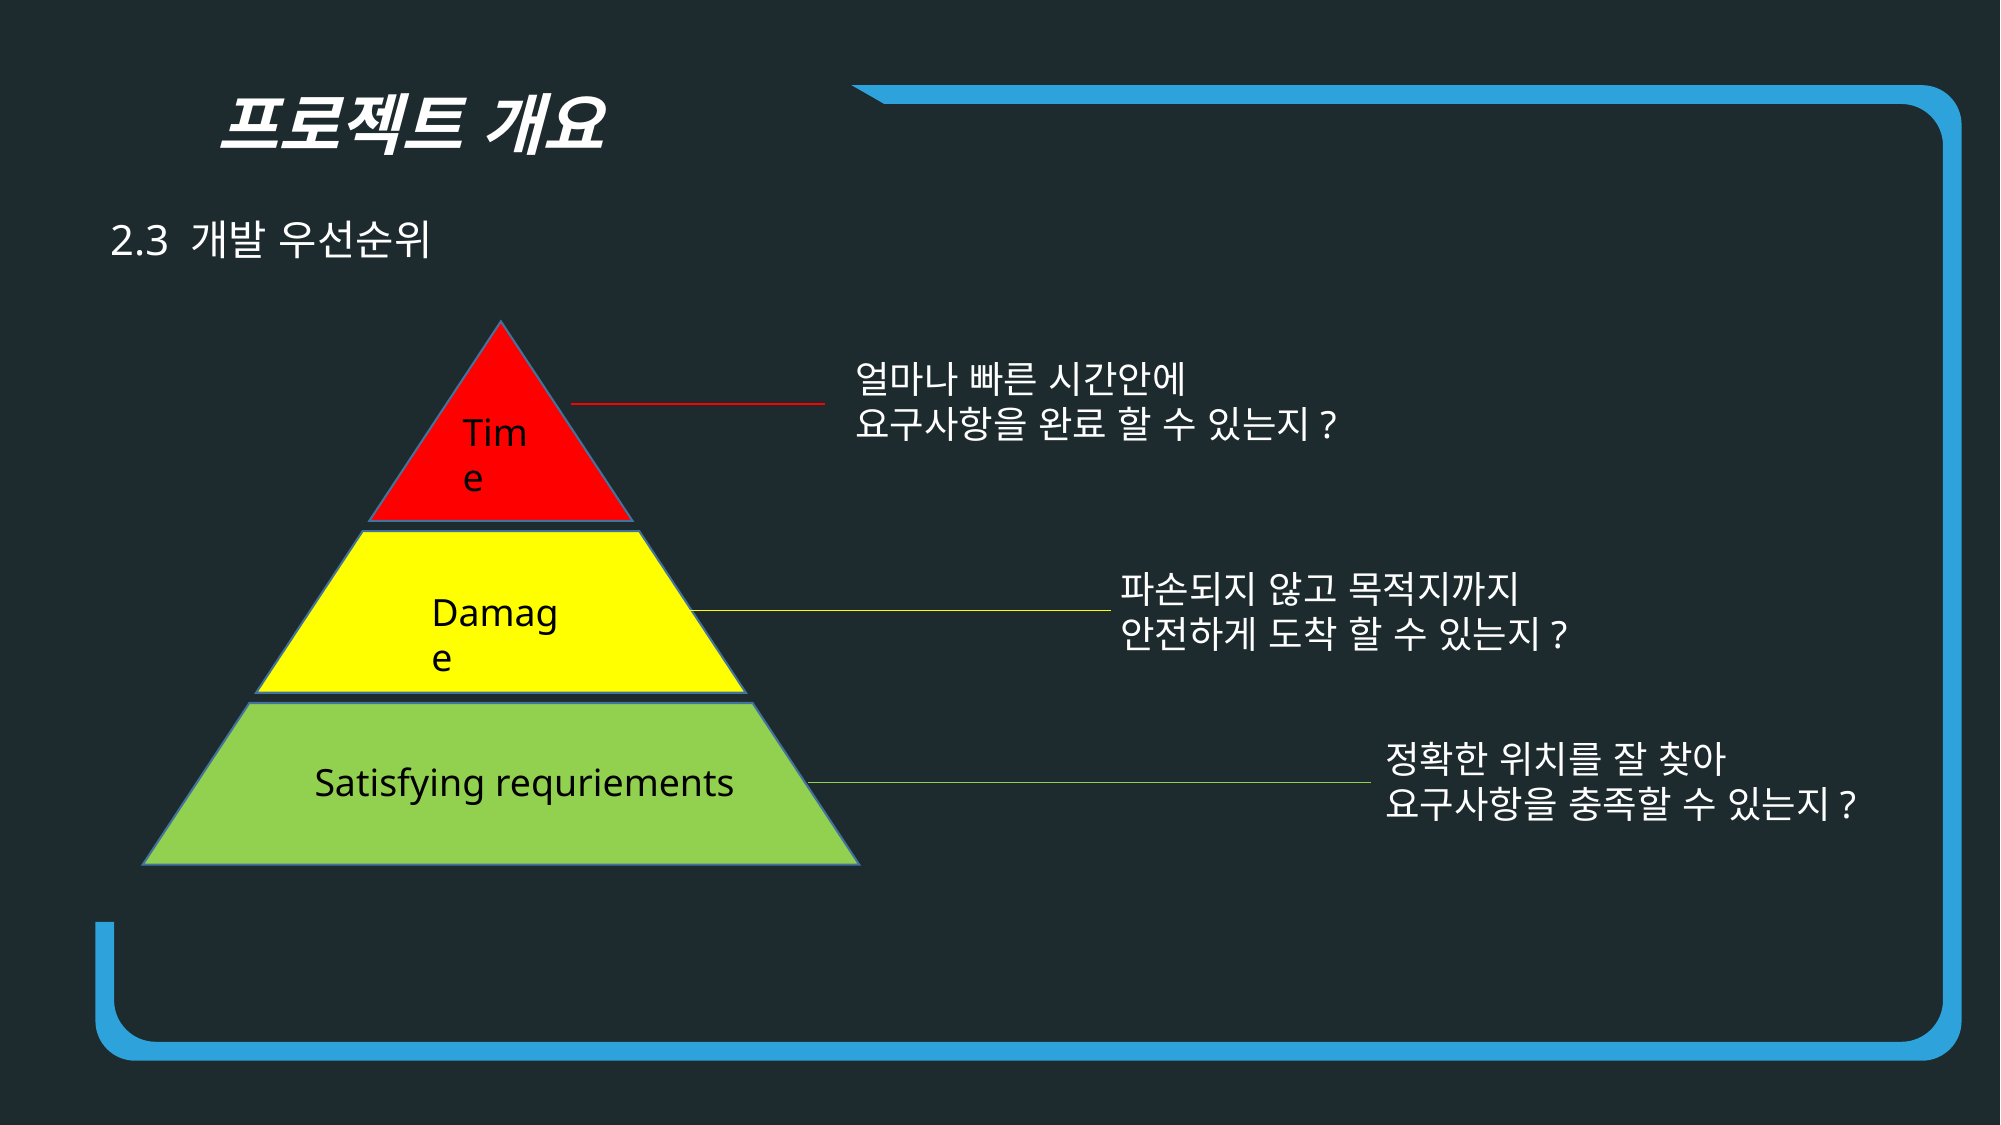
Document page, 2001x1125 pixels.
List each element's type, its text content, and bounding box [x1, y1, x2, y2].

text_box Satisfying requriements [299, 751, 790, 812]
text_box [94, 84, 1963, 1062]
text_box 얼마나 빠른 시간안에 요구사항을 완료 할 수 있는지? [840, 348, 1371, 454]
text_box [367, 319, 635, 522]
text_box 프로젝트 개요 [95, 35, 727, 171]
text_box 2.3 개발 우선순위 [95, 206, 550, 272]
text_box [254, 530, 748, 694]
text_box 파손되지 않고 목적지까지 안전하게 도착 할 수 있는지? [1105, 558, 1625, 664]
text_box Damage [416, 581, 593, 687]
text_box [140, 701, 862, 866]
text_box Time [447, 401, 562, 507]
text_box 정확한 위치를 잘 찾아 요구사항을 충족할 수 있는지? [1370, 728, 1867, 834]
